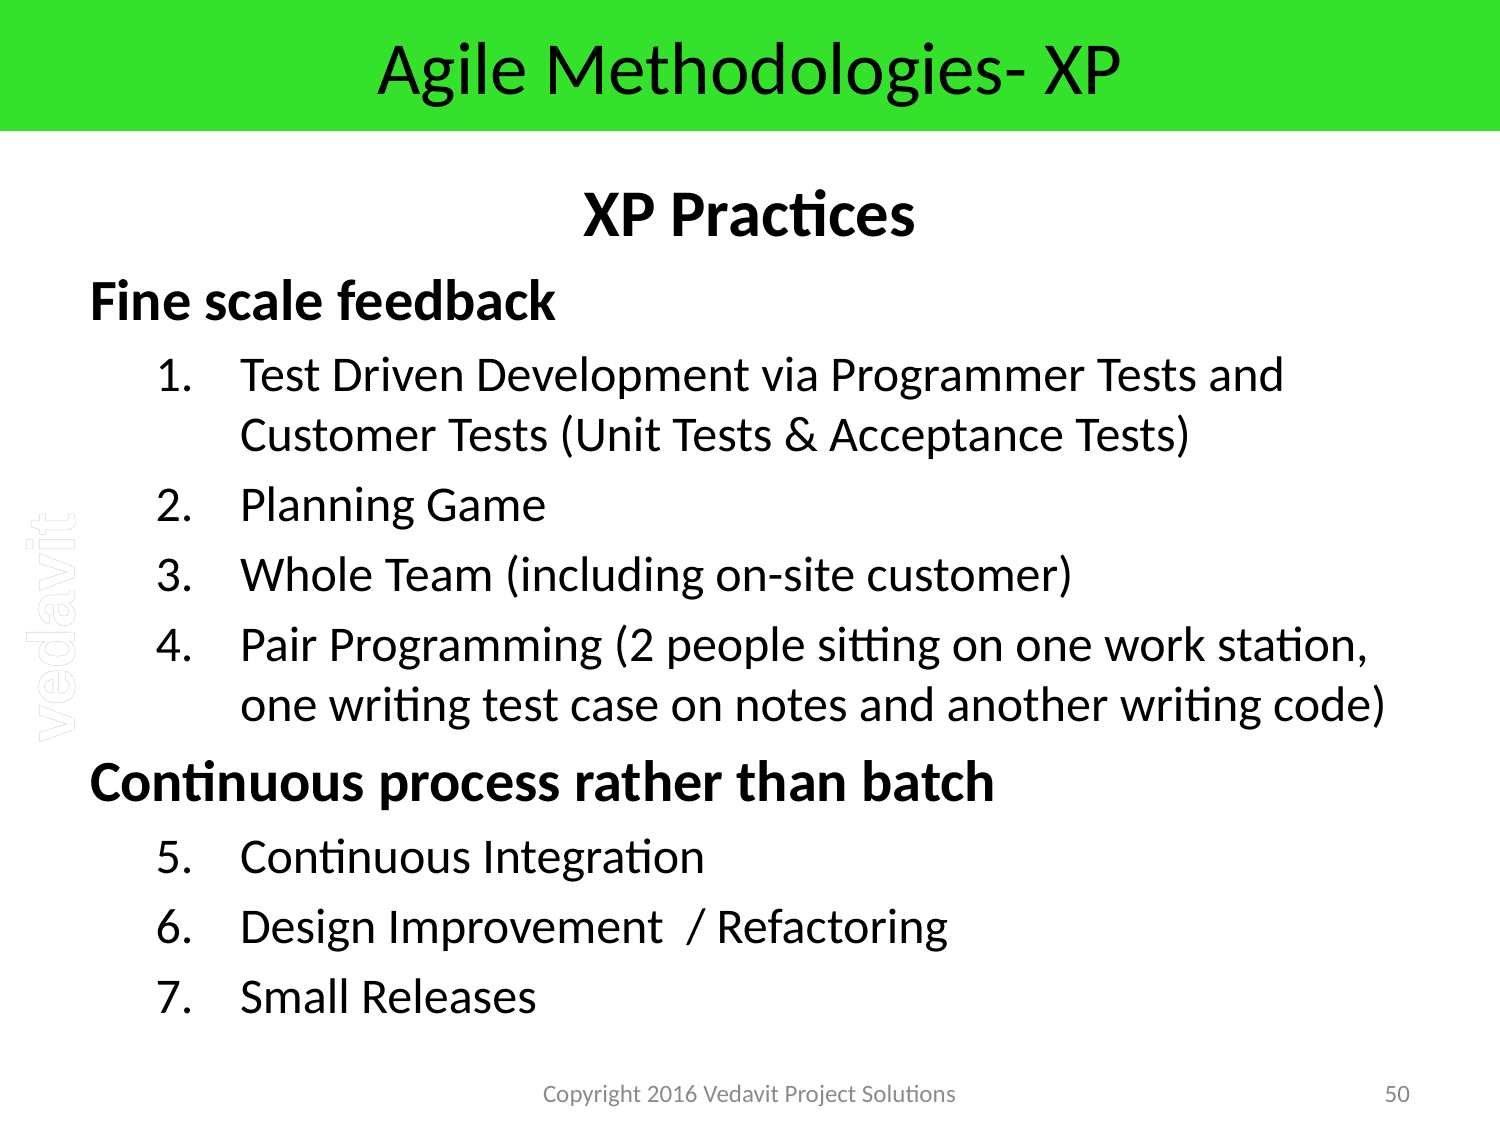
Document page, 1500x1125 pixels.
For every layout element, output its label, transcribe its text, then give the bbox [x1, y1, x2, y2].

slide_number 50 [1074, 1062, 1425, 1123]
title Agile Methodologies- XP [0, 0, 1500, 131]
list XP Practices Fine scale feedback Test Driven Development via Programmer Tests and Customer Tests (Unit Tests & Acceptance Tests) Planning Game Whole Team (including on-site customer) Pair Programming (2 people sitting on one work station, one writing test case on notes and another writing code) Continuous process rather than batch Continuous Integration Design Improvement / Refactoring Small Releases [75, 162, 1425, 1000]
footer Copyright 2016 Vedavit Project Solutions [512, 1062, 988, 1123]
